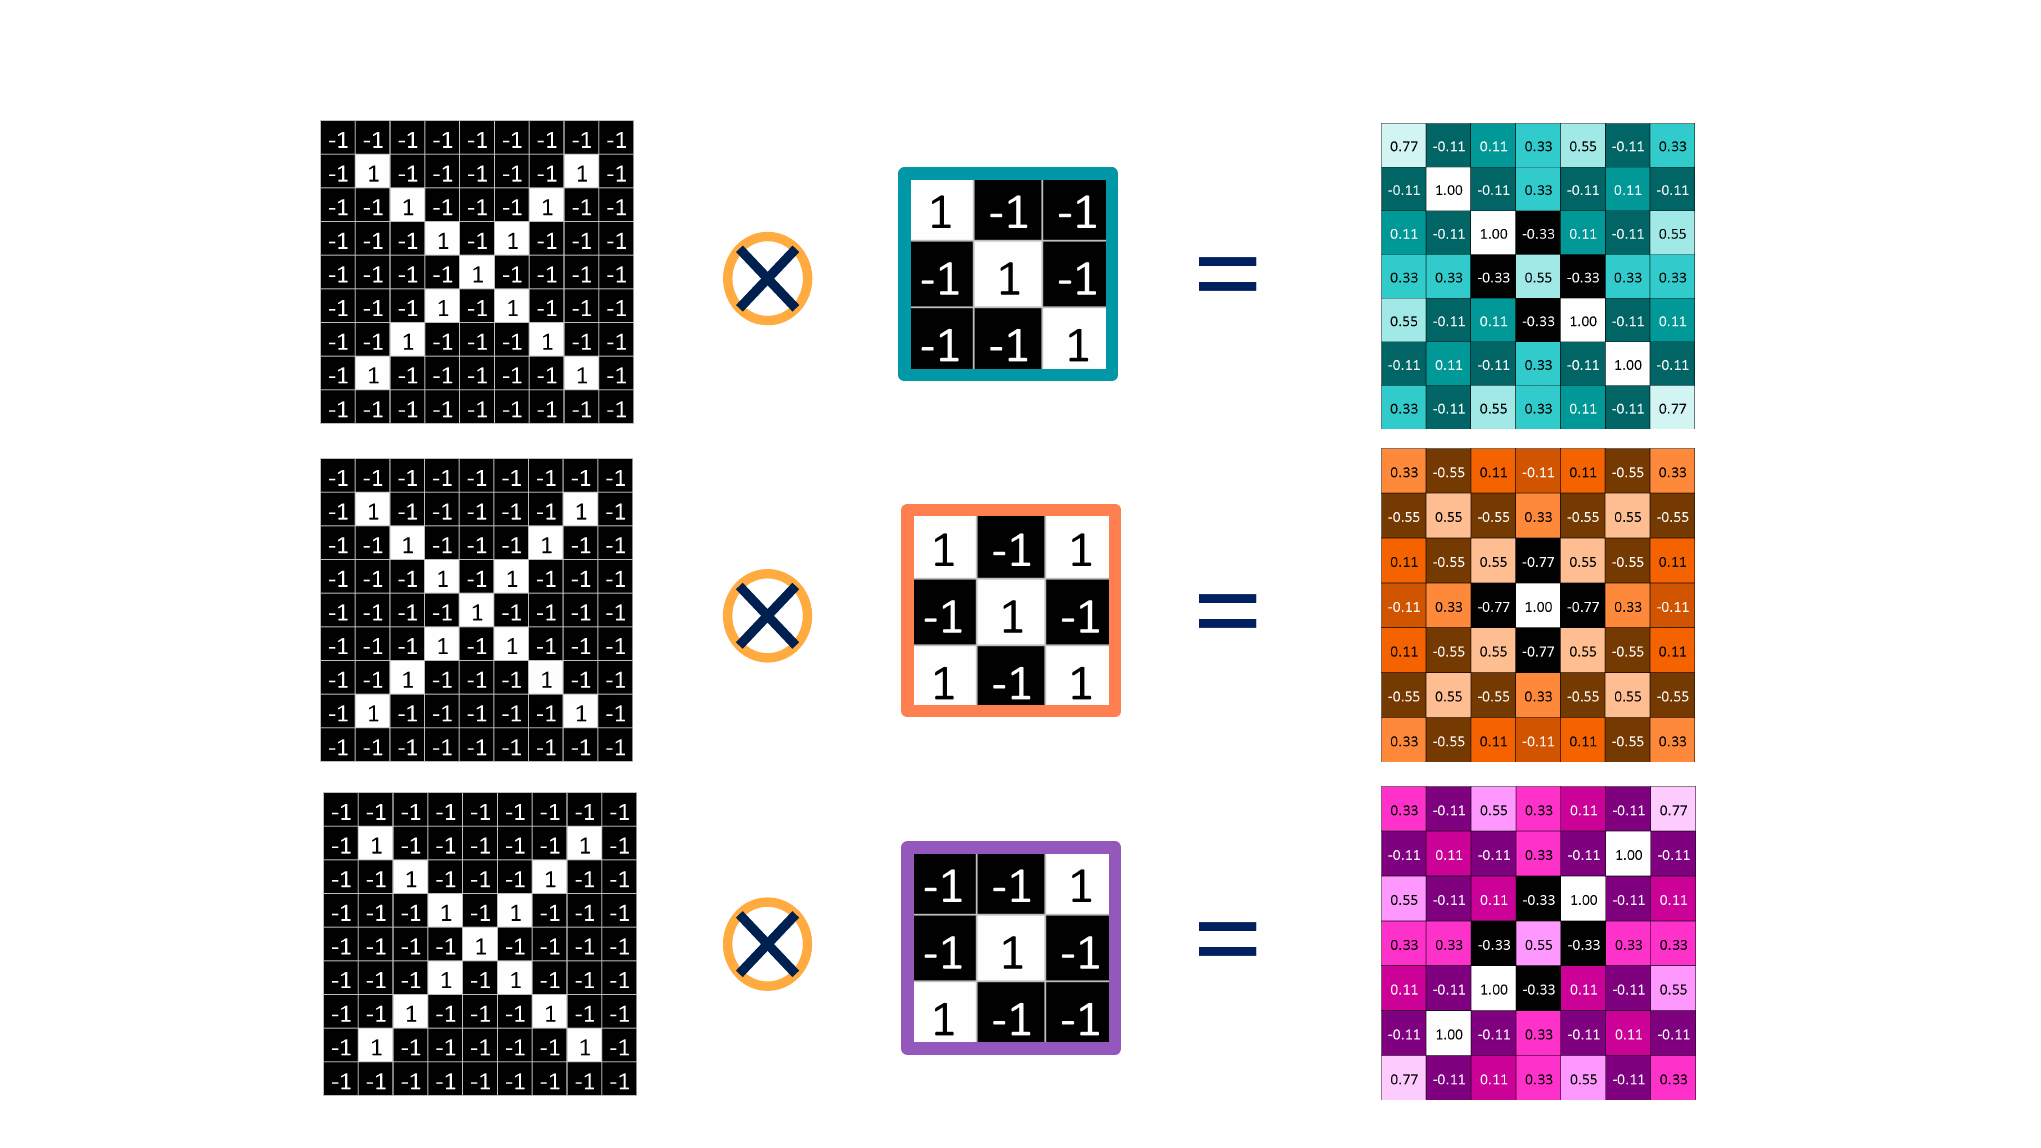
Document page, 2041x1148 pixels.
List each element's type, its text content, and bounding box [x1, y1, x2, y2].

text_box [727, 236, 808, 321]
picture [1380, 785, 1696, 1100]
text_box = [1162, 523, 1321, 709]
picture [320, 120, 634, 424]
text_box = [1162, 186, 1321, 371]
picture [1380, 123, 1695, 429]
picture [1380, 448, 1695, 762]
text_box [727, 901, 808, 987]
picture [907, 510, 1116, 713]
picture [904, 173, 1113, 376]
text_box = [1162, 851, 1321, 1037]
picture [323, 791, 637, 1096]
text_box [727, 573, 808, 659]
picture [319, 457, 633, 762]
picture [907, 847, 1116, 1049]
